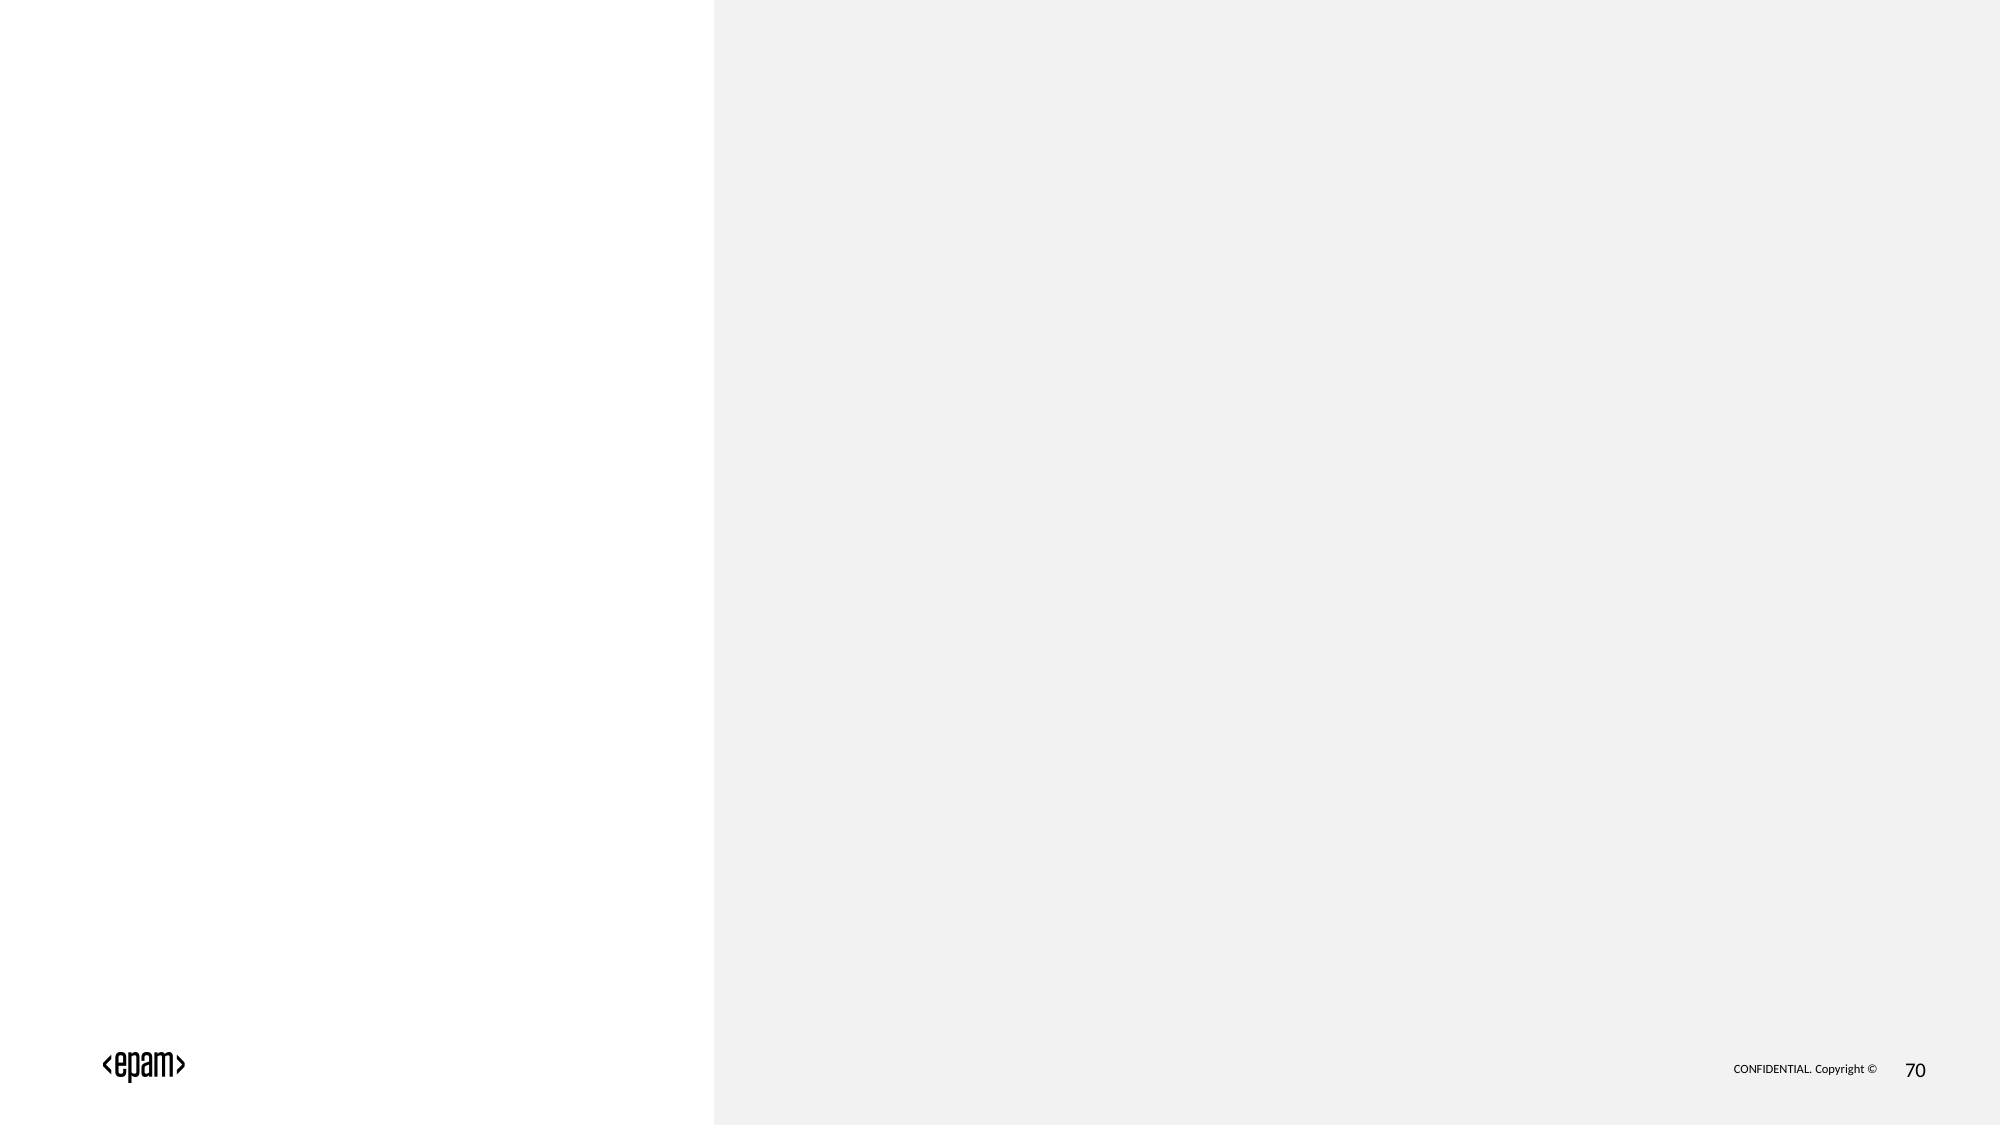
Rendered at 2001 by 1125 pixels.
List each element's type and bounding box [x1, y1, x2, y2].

picture [714, 0, 2000, 1125]
